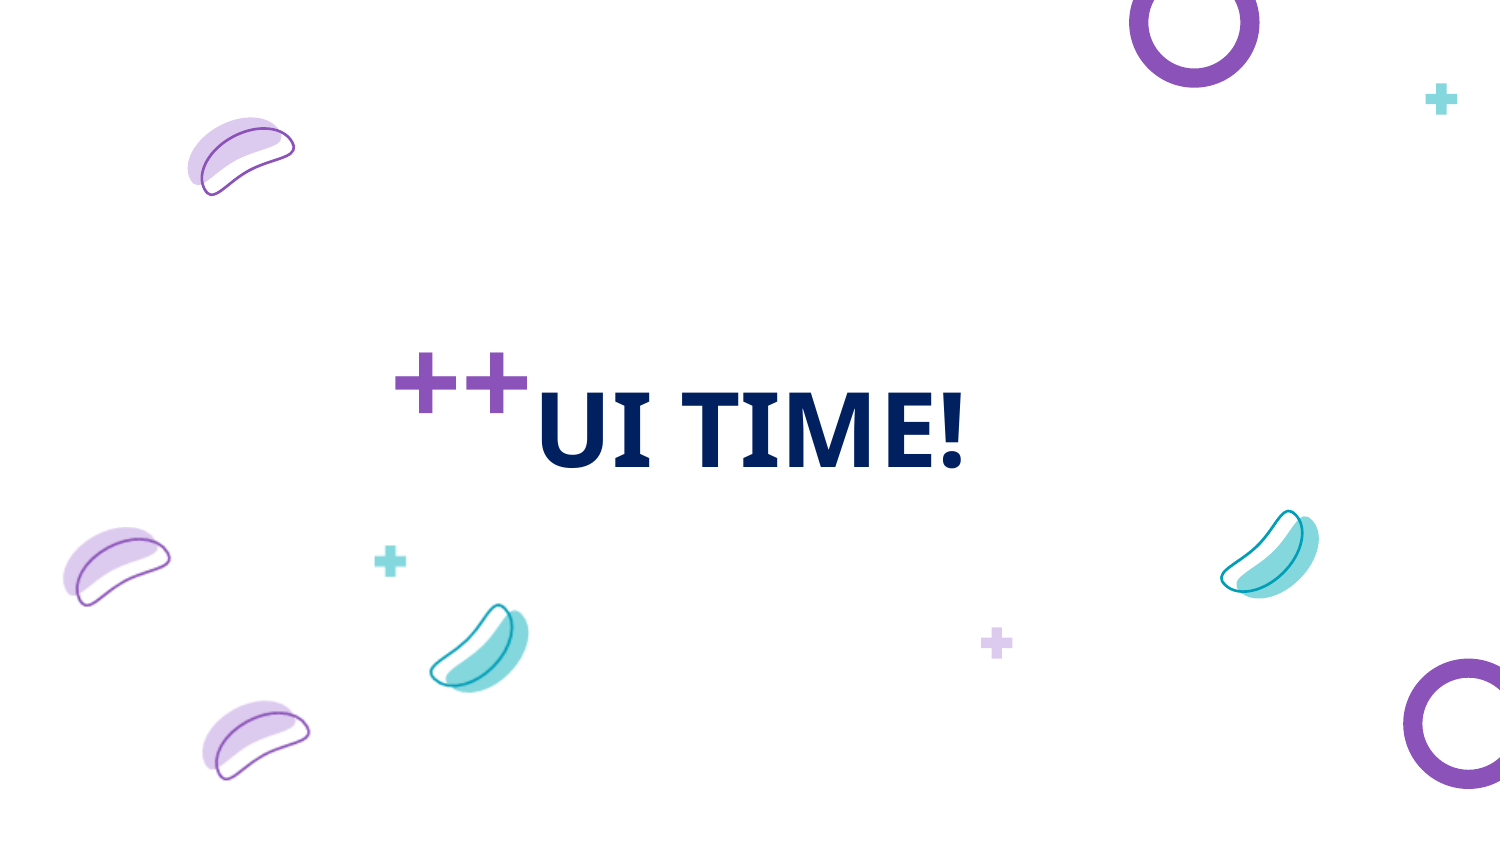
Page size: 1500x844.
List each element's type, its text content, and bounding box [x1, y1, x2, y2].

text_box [1214, 515, 1330, 595]
picture [0, 526, 530, 844]
title ++ [360, 329, 563, 468]
text_box [981, 627, 1013, 659]
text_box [181, 117, 296, 197]
title UI TIME! [518, 348, 1315, 640]
